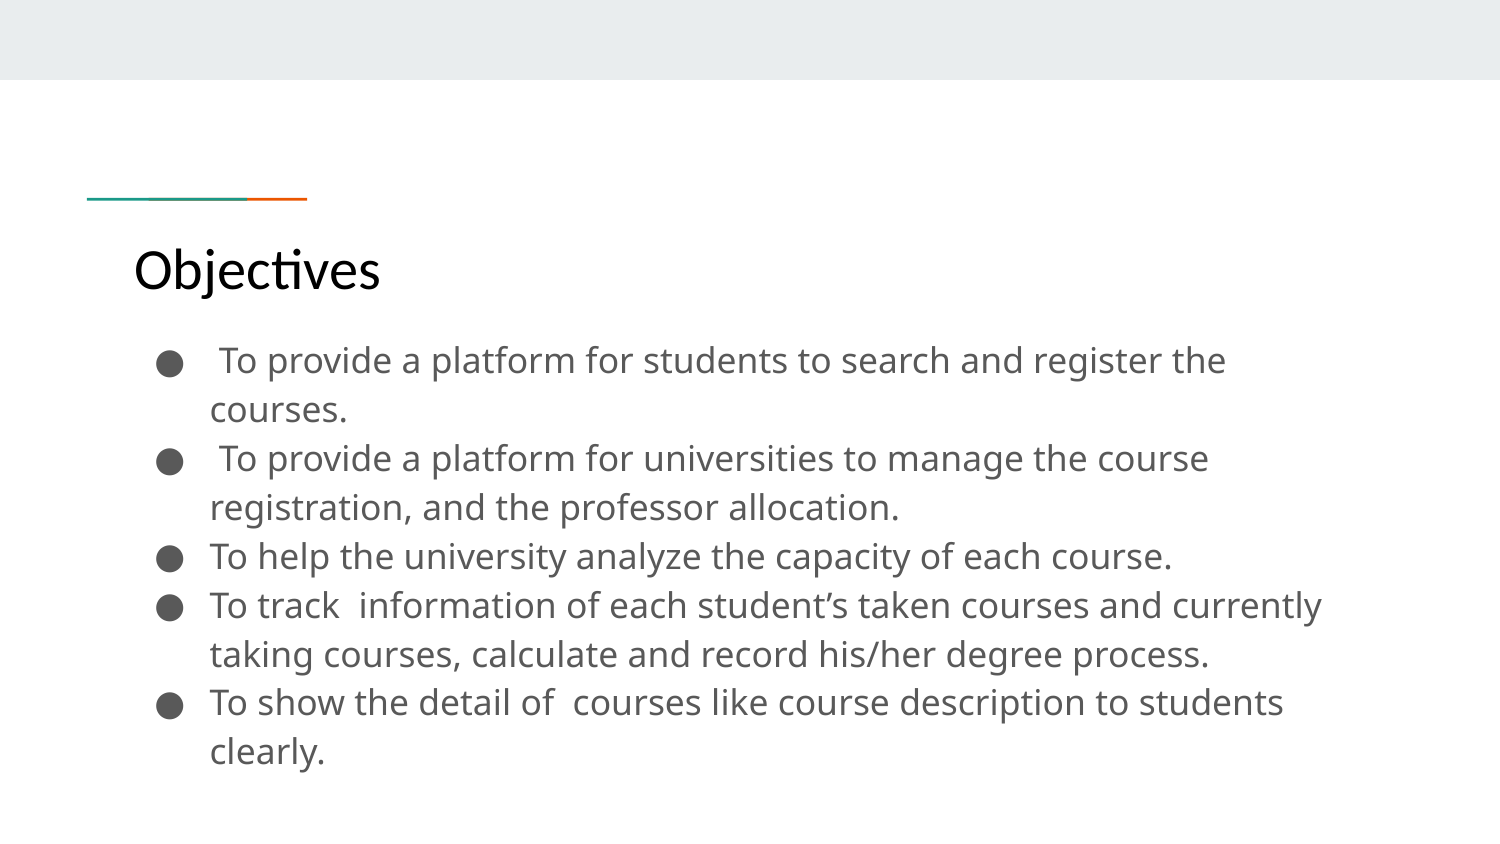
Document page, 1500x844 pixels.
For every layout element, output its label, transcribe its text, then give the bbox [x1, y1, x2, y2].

title Objectives [119, 216, 1381, 305]
list To provide a platform for students to search and register the courses. To provide a platform for universities to manage the course registration, and the professor allocation. To help the university analyze the capacity of each course. To track information of each student’s taken courses and currently taking courses, calculate and record his/her degree process. To show the detail of courses like course description to students clearly. [119, 316, 1381, 767]
